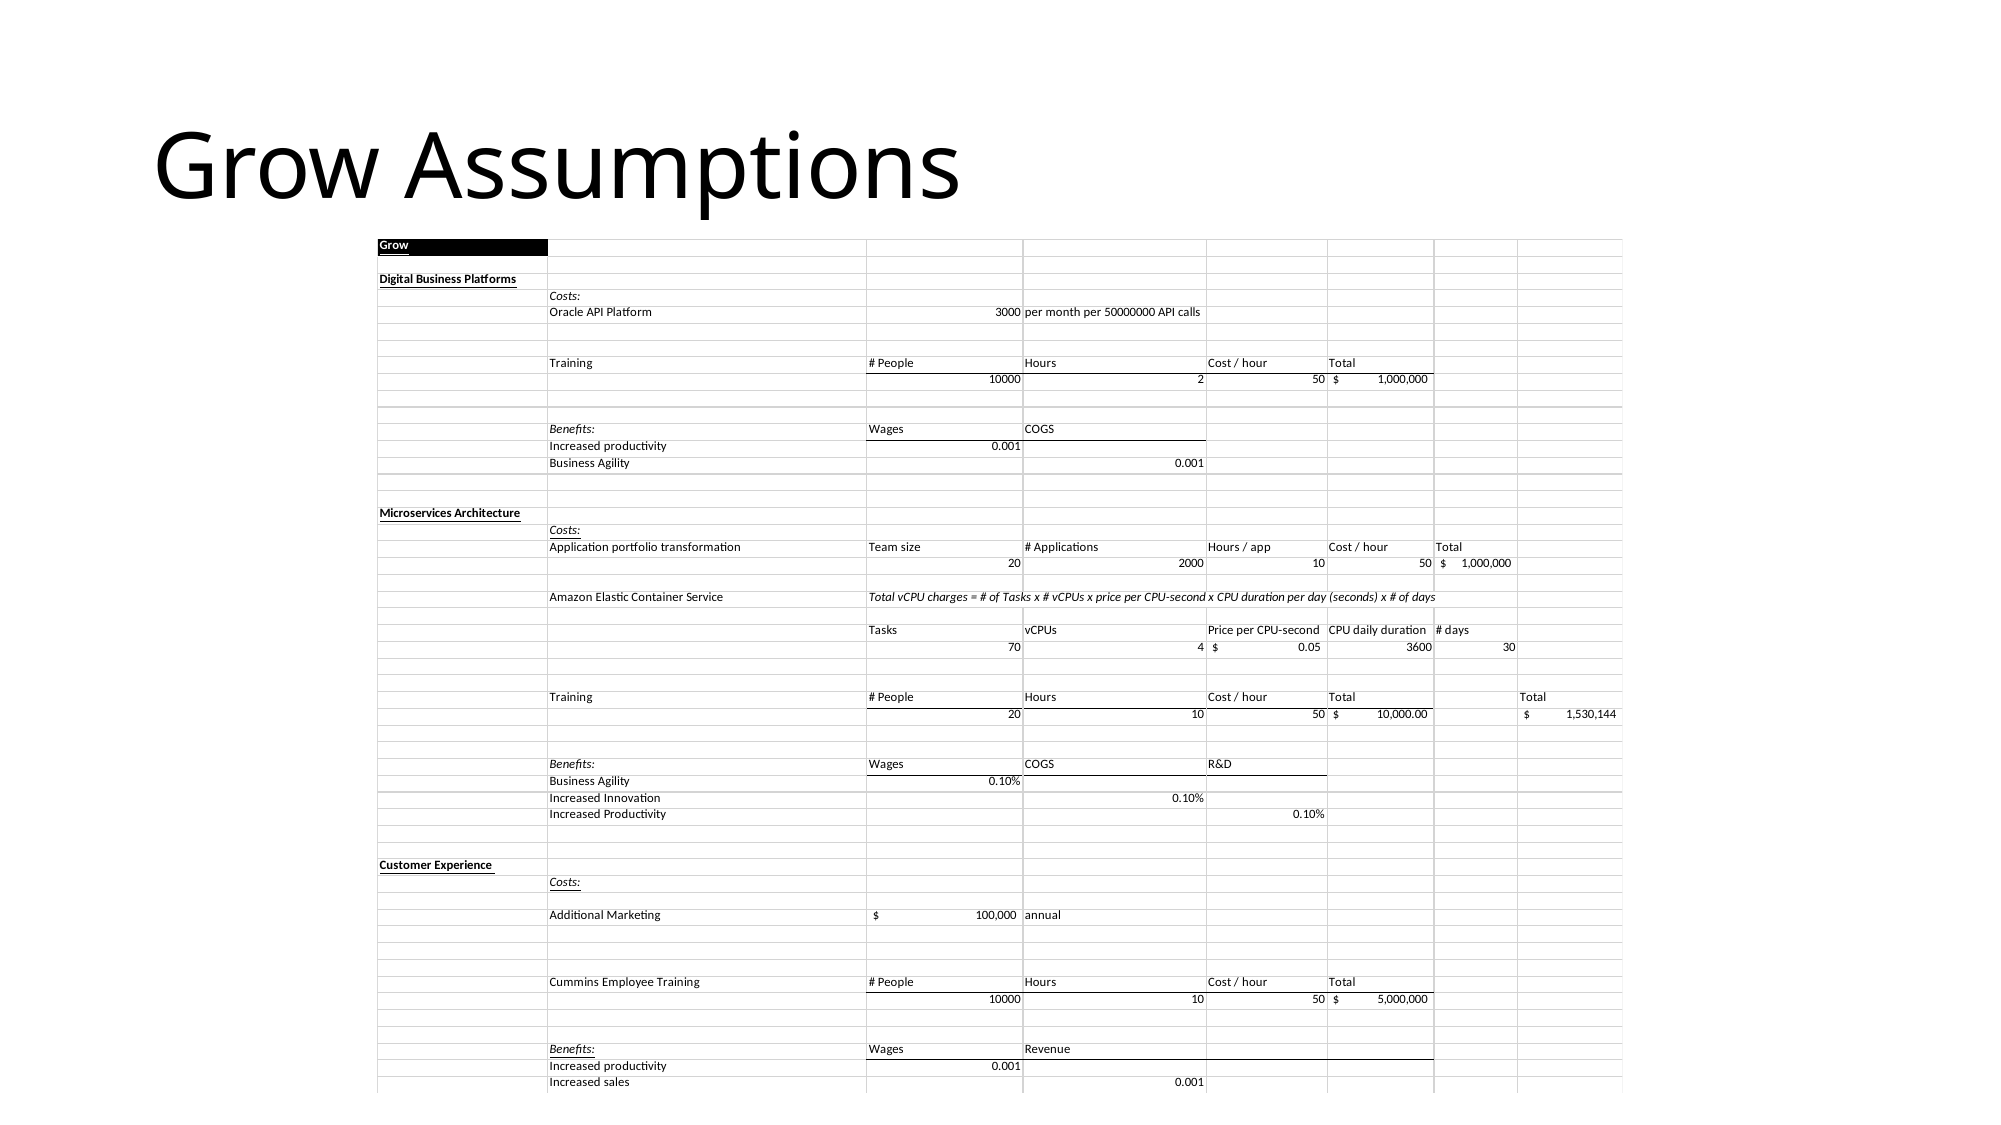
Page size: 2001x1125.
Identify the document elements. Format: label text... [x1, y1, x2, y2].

title Grow Assumptions [137, 59, 1863, 278]
picture [377, 239, 1623, 1094]
